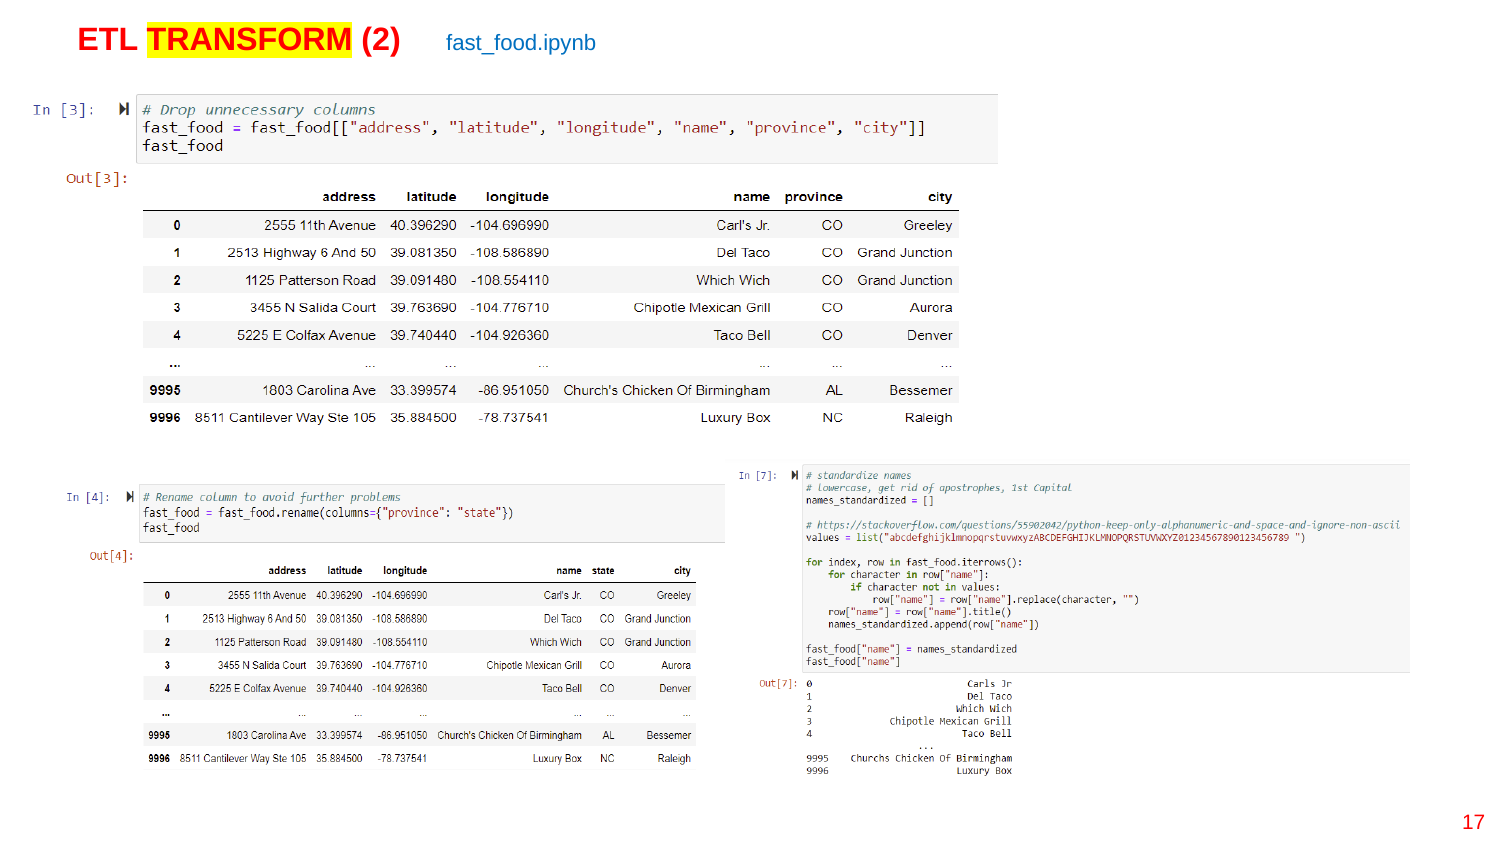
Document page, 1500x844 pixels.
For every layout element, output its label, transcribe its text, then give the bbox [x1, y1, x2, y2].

slide_number 17 [1149, 798, 1500, 844]
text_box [46, 466, 720, 770]
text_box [1, 83, 999, 426]
title ETL TRANSFORM (2) fast_food.ipynb [62, 11, 1410, 65]
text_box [725, 459, 1410, 777]
